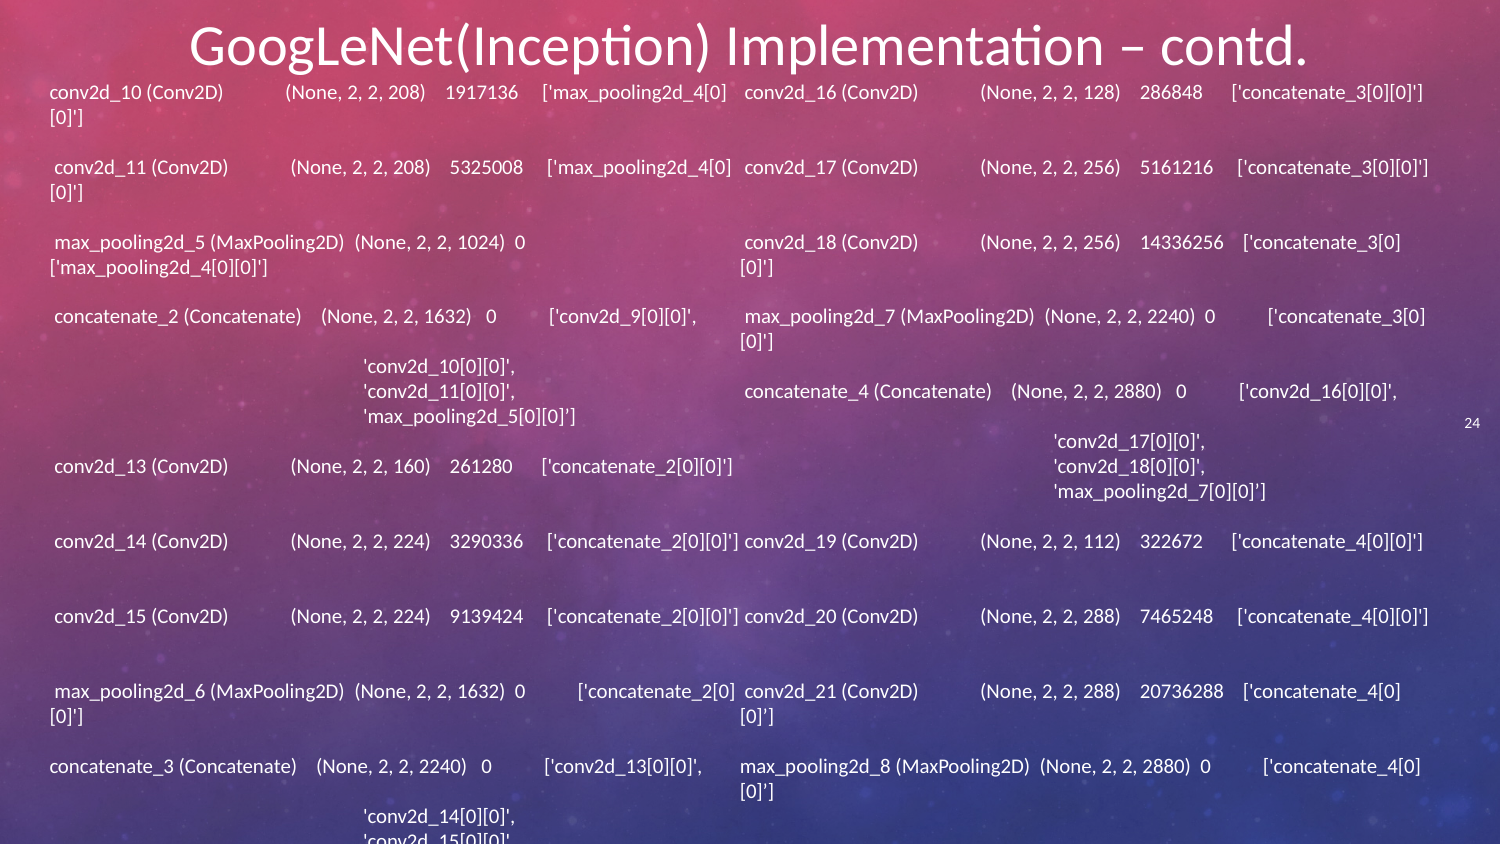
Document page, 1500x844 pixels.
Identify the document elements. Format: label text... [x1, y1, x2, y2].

slide_number 24 [1445, 362, 1500, 482]
text_box GoogLeNet(Inception) Implementation – contd. [95, 0, 1405, 85]
text_box conv2d_10 (Conv2D) (None, 2, 2, 208) 1917136 ['max_pooling2d_4[0][0]'] conv2d_11 (Conv2D) (None, 2, 2, 208) 5325008 ['max_pooling2d_4[0][0]'] max_pooling2d_5 (MaxPooling2D) (None, 2, 2, 1024) 0 ['max_pooling2d_4[0][0]'] concatenate_2 (Concatenate) (None, 2, 2, 1632) 0 ['conv2d_9[0][0]', 'conv2d_10[0][0]', 'conv2d_11[0][0]', 'max_pooling2d_5[0][0]’] conv2d_13 (Conv2D) (None, 2, 2, 160) 261280 ['concatenate_2[0][0]'] conv2d_14 (Conv2D) (None, 2, 2, 224) 3290336 ['concatenate_2[0][0]'] conv2d_15 (Conv2D) (None, 2, 2, 224) 9139424 ['concatenate_2[0][0]'] max_pooling2d_6 (MaxPooling2D) (None, 2, 2, 1632) 0 ['concatenate_2[0][0]'] concatenate_3 (Concatenate) (None, 2, 2, 2240) 0 ['conv2d_13[0][0]', 'conv2d_14[0][0]', 'conv2d_15[0][0]', 'max_pooling2d_6[0][0]'] conv2d_16 (Conv2D) (None, 2, 2, 128) 286848 ['concatenate_3[0][0]'] conv2d_17 (Conv2D) (None, 2, 2, 256) 5161216 ['concatenate_3[0][0]'] conv2d_18 (Conv2D) (None, 2, 2, 256) 14336256 ['concatenate_3[0][0]'] max_pooling2d_7 (MaxPooling2D) (None, 2, 2, 2240) 0 ['concatenate_3[0][0]'] concatenate_4 (Concatenate) (None, 2, 2, 2880) 0 ['conv2d_16[0][0]', 'conv2d_17[0][0]', 'conv2d_18[0][0]', 'max_pooling2d_7[0][0]’] conv2d_19 (Conv2D) (None, 2, 2, 112) 322672 ['concatenate_4[0][0]'] conv2d_20 (Conv2D) (None, 2, 2, 288) 7465248 ['concatenate_4[0][0]'] conv2d_21 (Conv2D) (None, 2, 2, 288) 20736288 ['concatenate_4[0][0]’] max_pooling2d_8 (MaxPooling2D) (None, 2, 2, 2880) 0 ['concatenate_4[0][0]’] [34, 46, 1445, 844]
